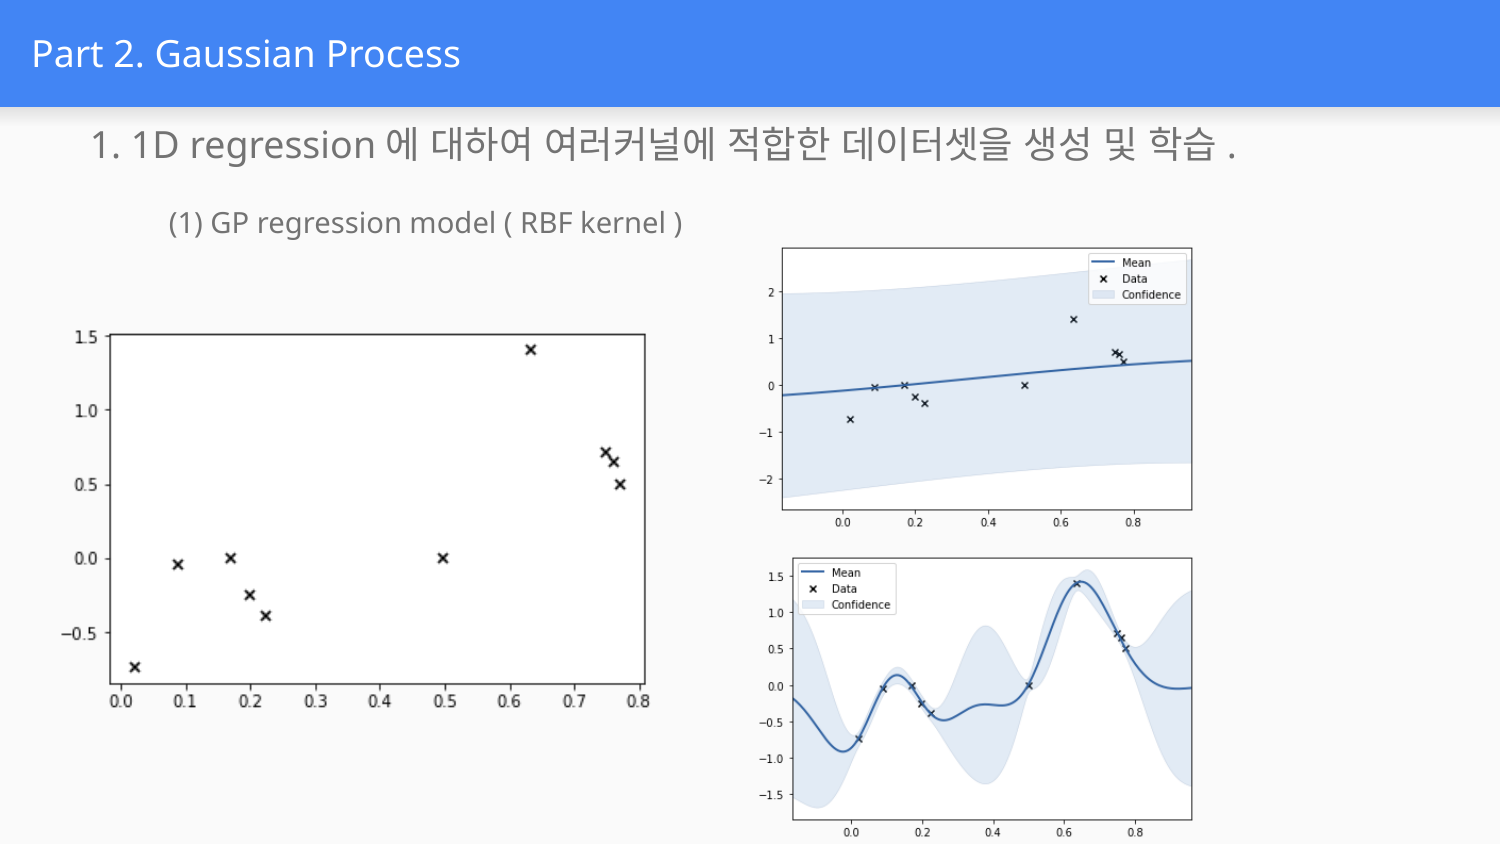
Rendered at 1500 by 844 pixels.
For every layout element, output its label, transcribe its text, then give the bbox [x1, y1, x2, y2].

title Part 2. Gaussian Process [16, 2, 1464, 102]
picture [751, 237, 1202, 536]
list 1. 1D regression에 대하여 여러커널에 적합한 데이터셋을 생성 및 학습. (1) GP regression model ( RBF kernel ) [55, 99, 1448, 757]
picture [48, 318, 663, 722]
picture [751, 547, 1202, 844]
